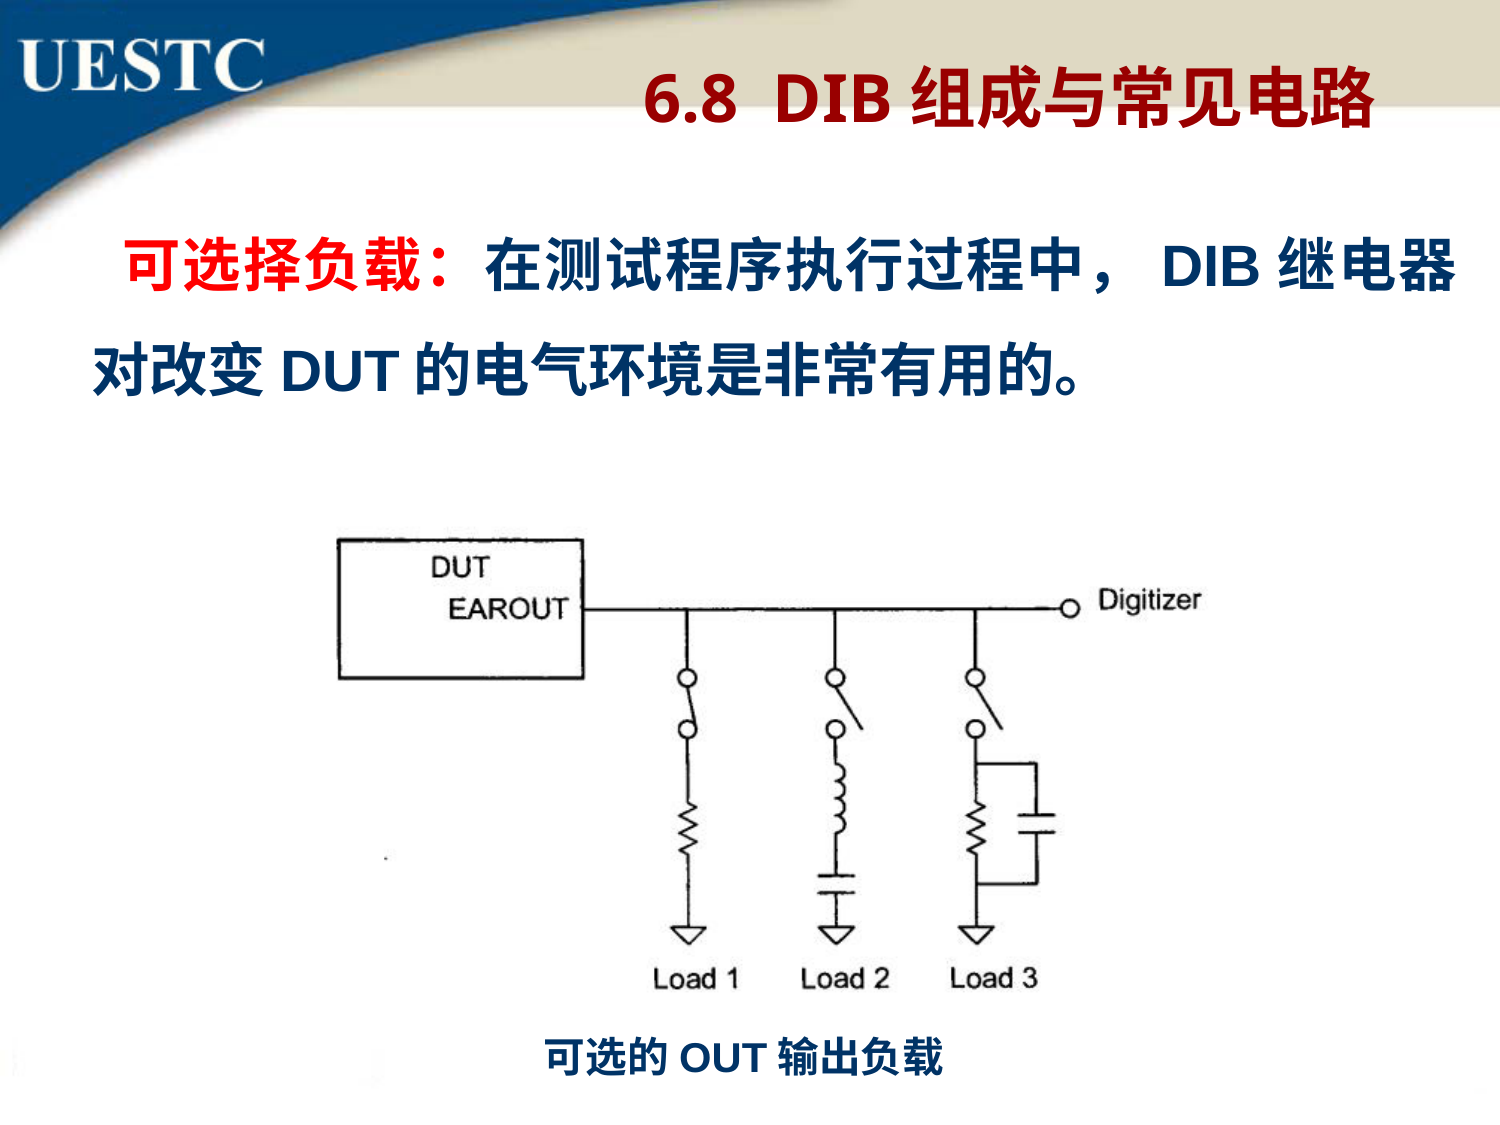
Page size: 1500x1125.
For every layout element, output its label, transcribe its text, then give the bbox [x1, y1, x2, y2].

text_box 可选择负载：在测试程序执行过程中，DIB继电器对改变DUT的电气环境是非常有用的。 [76, 186, 1472, 411]
picture [0, 0, 1500, 1125]
text_box 6.8 DIB组成与常见电路 [466, 30, 1500, 171]
text_box 可选的OUT输出负载 [529, 1023, 960, 1088]
